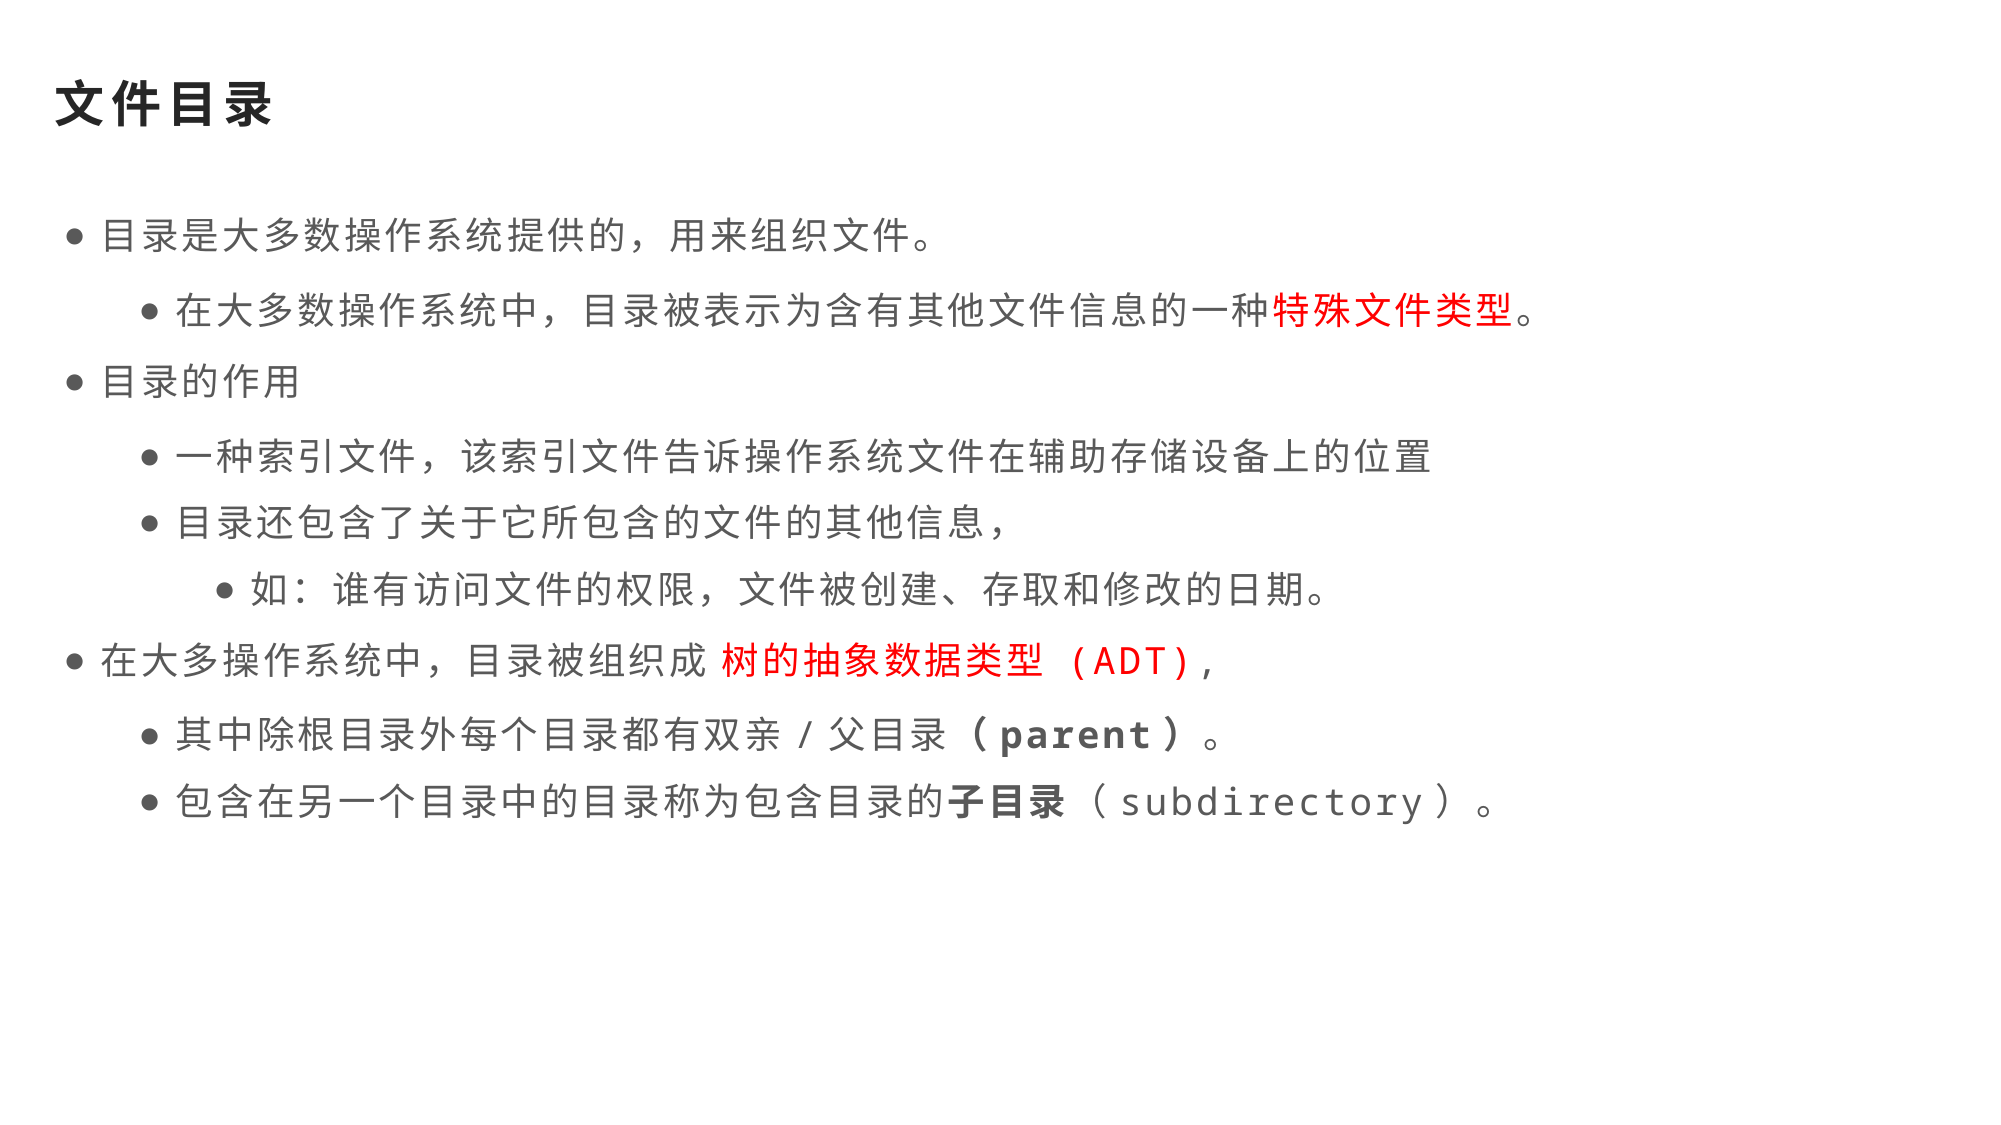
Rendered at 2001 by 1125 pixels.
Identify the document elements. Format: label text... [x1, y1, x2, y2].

title 文件目录 [40, 45, 1840, 161]
list 目录是大多数操作系统提供的，用来组织文件。 在大多数操作系统中，目录被表示为含有其他文件信息的一种特殊文件类型。 目录的作用 一种索引文件，该索引文件告诉操作系统文件在辅助存储设备上的位置 目录还包含了关于它所包含的文件的其他信息， 如：谁有访问文件的权限，文件被创建、存取和修改的日期。 在大多操作系统中，目录被组织成 树的抽象数据类型 (ADT), 其中除根目录外每个目录都有双亲/父目录（parent）。 包含在另一个目录中的目录称为包含目录的子目录（subdirectory）。 [48, 190, 1848, 972]
